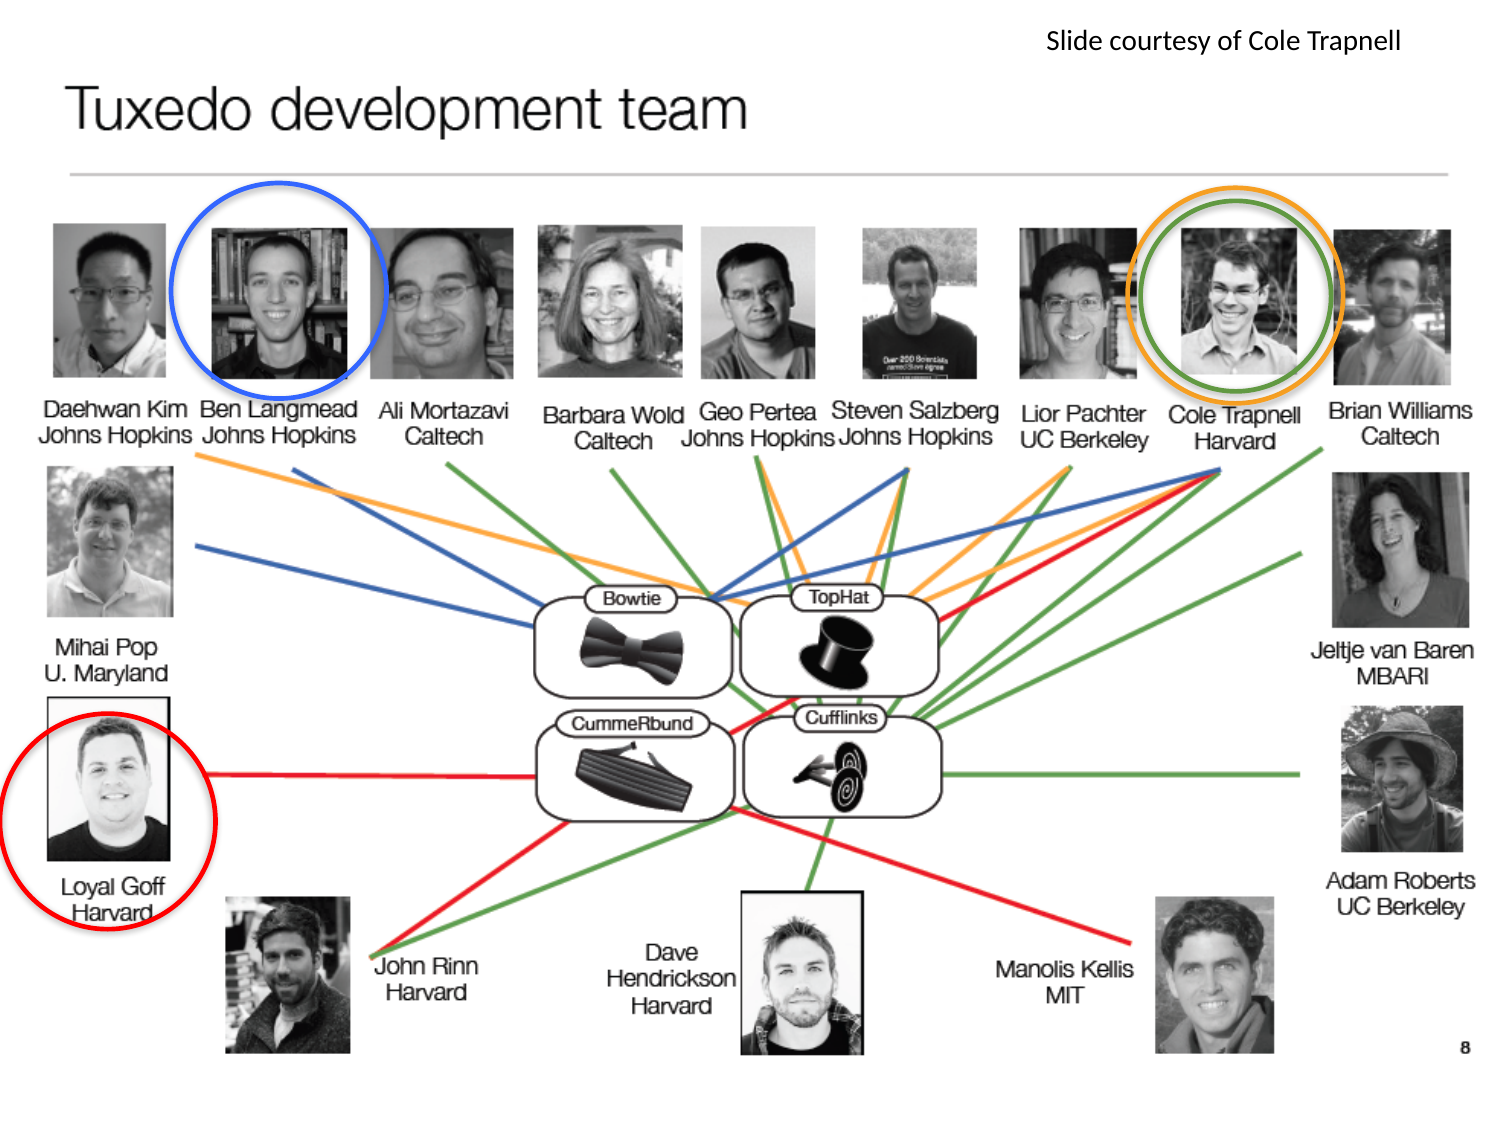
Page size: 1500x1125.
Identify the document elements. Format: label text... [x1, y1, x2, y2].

text_box Slide courtesy of Cole Trapnell [1031, 14, 1417, 37]
picture [0, 39, 1500, 1086]
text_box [1127, 187, 1344, 404]
